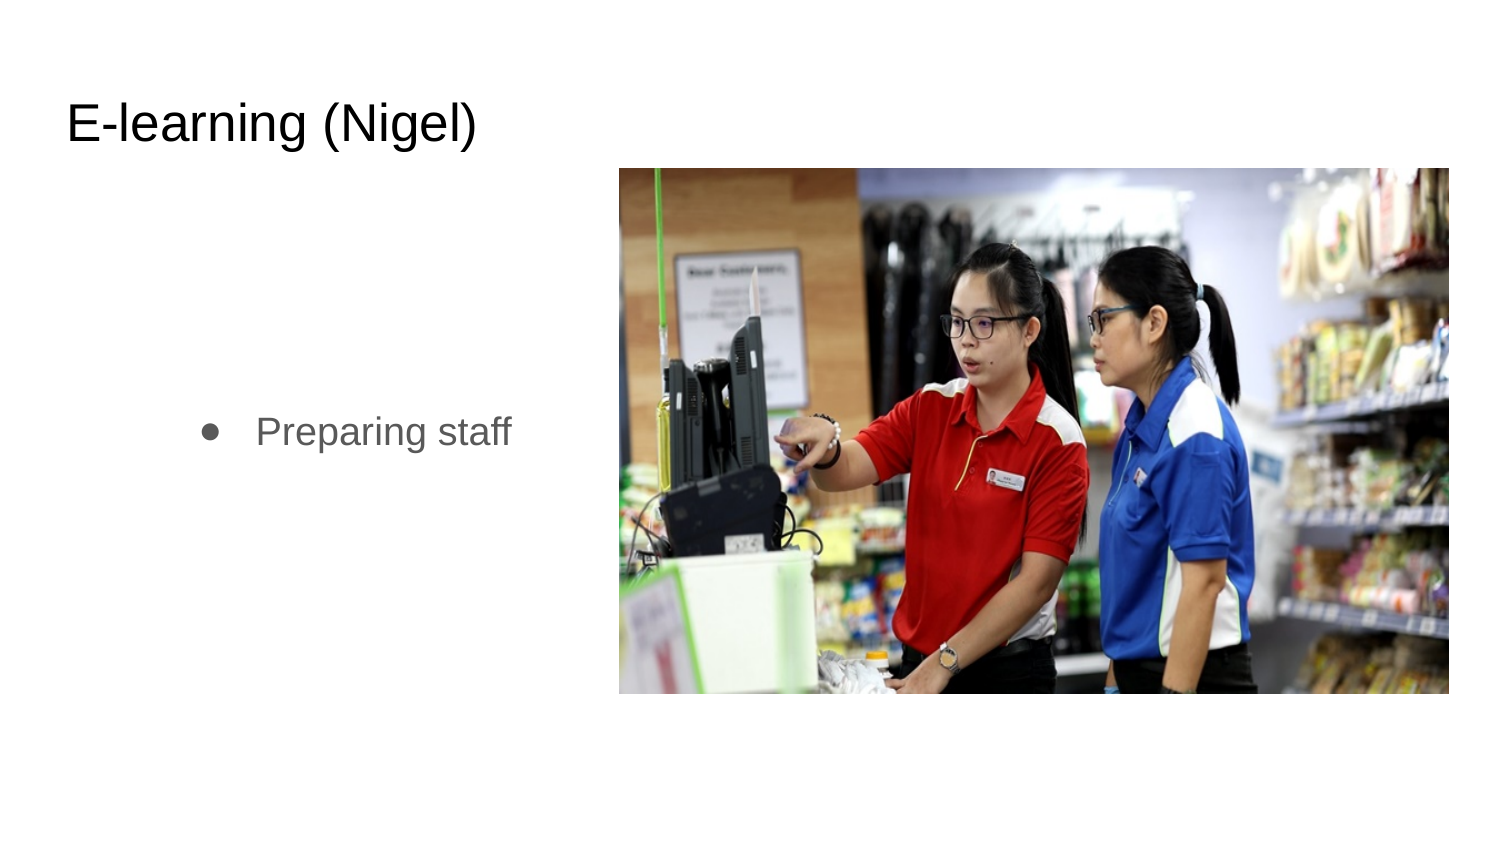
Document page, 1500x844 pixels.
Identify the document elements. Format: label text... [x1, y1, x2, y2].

list Preparing staff [165, 383, 575, 478]
title E-learning (Nigel) [51, 72, 1449, 167]
picture [619, 168, 1450, 694]
